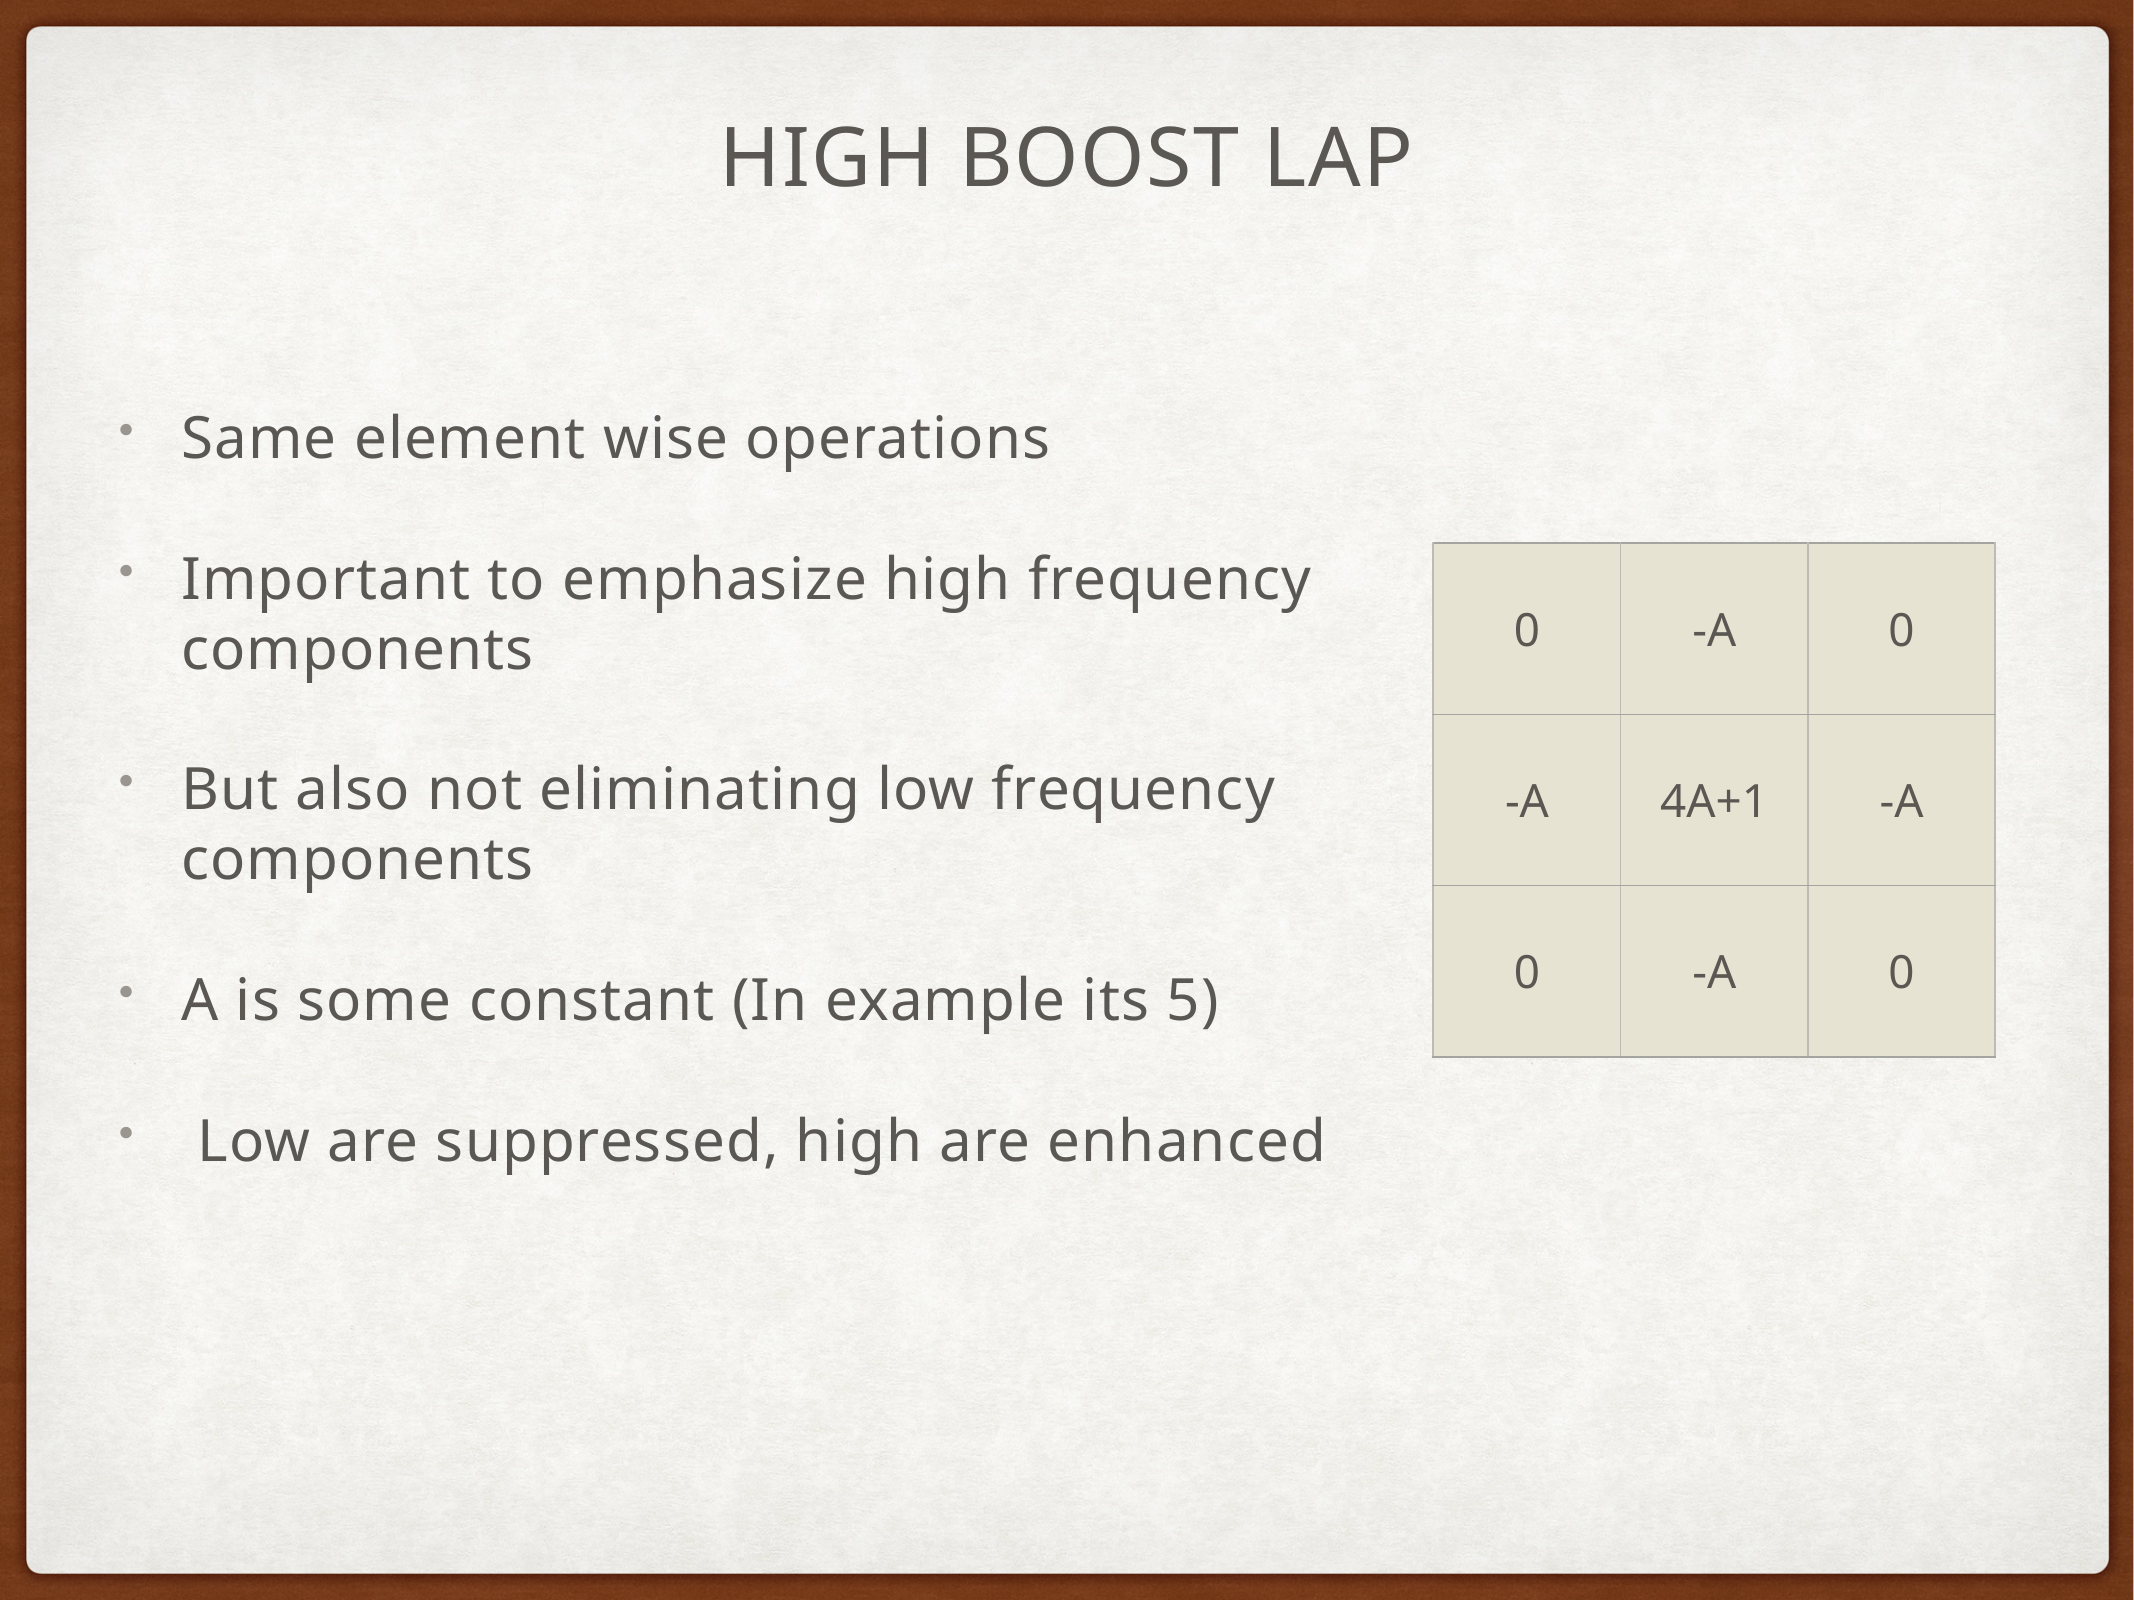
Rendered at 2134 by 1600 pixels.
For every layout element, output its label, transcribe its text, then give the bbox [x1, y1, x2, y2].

table_cell -A [1809, 715, 1994, 885]
table_header -A [1621, 544, 1807, 714]
table_cell -A [1434, 715, 1620, 885]
table_header 0 [1434, 544, 1620, 714]
title High boost lap [109, 95, 2024, 220]
table_header 0 [1809, 544, 1994, 714]
table_cell -A [1621, 886, 1807, 1056]
table_cell 0 [1434, 886, 1620, 1056]
list Same element wise operations Important to emphasize high frequency components But also not eliminating low frequency components A is some constant (In example its 5) Low are suppressed, high are enhanced [109, 391, 1389, 1451]
table_cell 0 [1809, 886, 1994, 1056]
table_cell 4A+1 [1621, 715, 1807, 885]
picture [0, 0, 2134, 1600]
